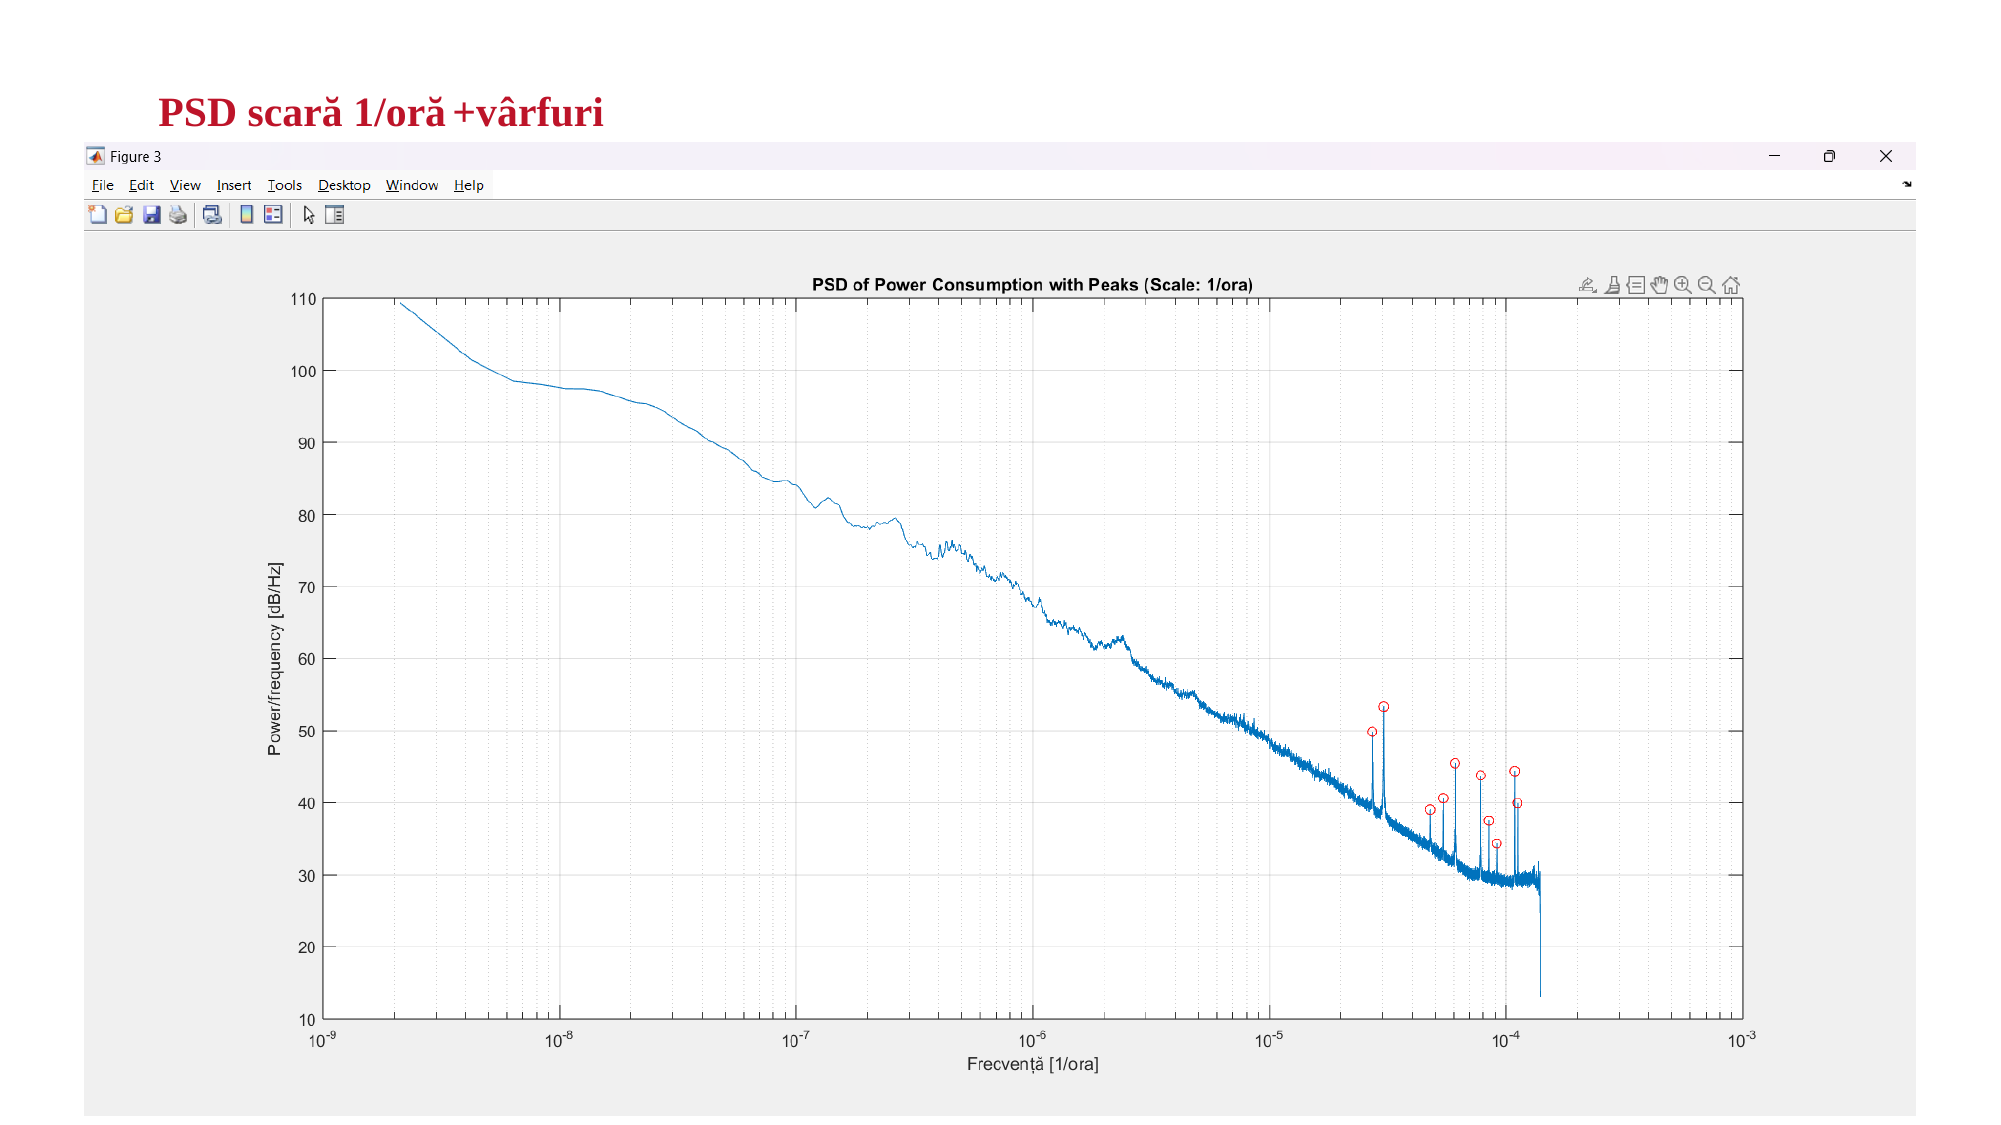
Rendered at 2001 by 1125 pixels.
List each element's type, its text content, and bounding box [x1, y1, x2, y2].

text_box PSD scară 1/oră [143, 62, 1703, 142]
text_box +vârfuri [437, 77, 1271, 142]
picture [84, 142, 1916, 1116]
